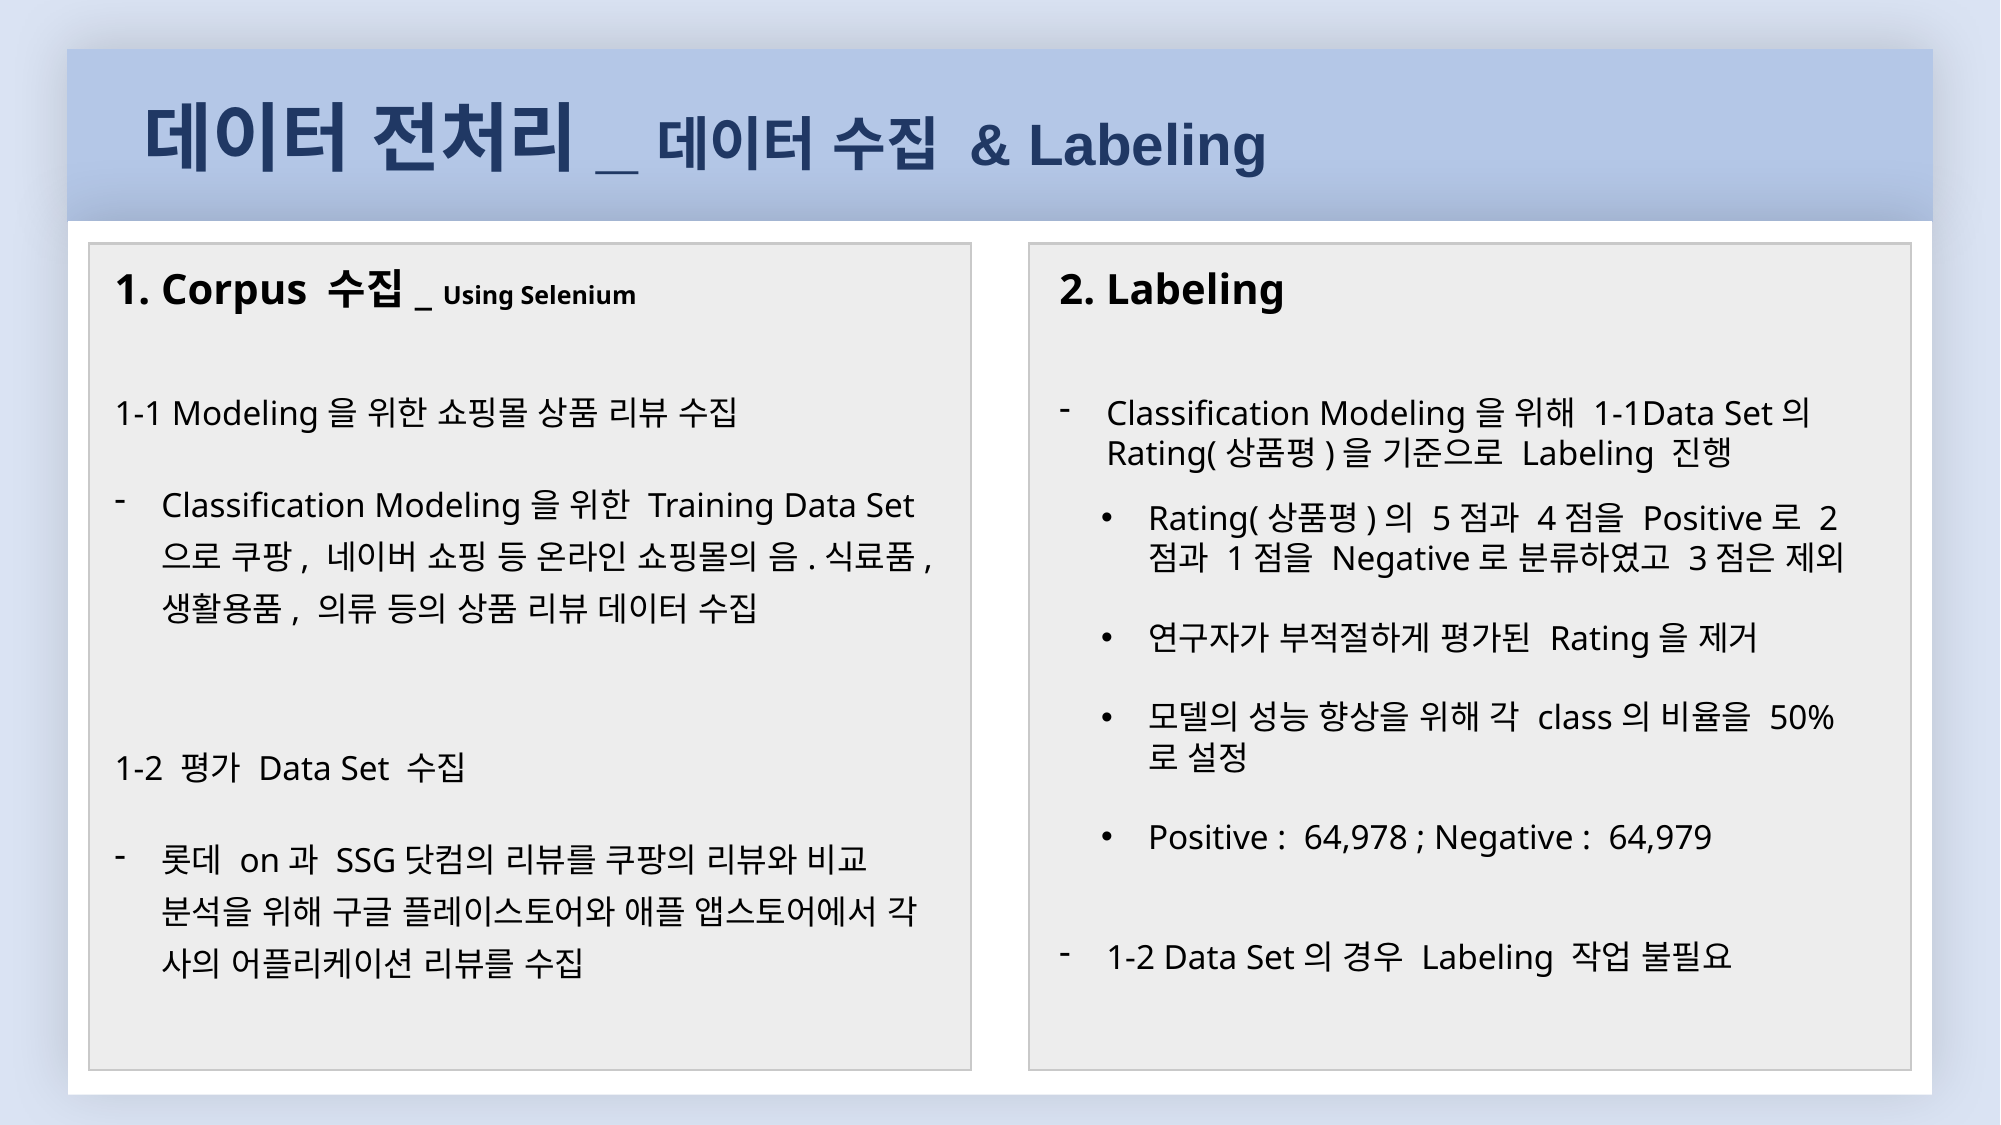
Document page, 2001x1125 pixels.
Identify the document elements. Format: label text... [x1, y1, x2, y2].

text_box [67, 49, 1933, 202]
text_box 2. Labeling Classification Modeling을 위해 1-1Data Set의 Rating(상품평)을 기준으로 Labeling 진행 Rating(상품평)의 5점과 4점을 Positive로 2점과 1점을 Negative로 분류하였고 3점은 제외 연구자가 부적절하게 평가된 Rating을 제거 모델의 성능 향상을 위해 각 class의 비율을 50%로 설정 Positive : 64,978 ; Negative : 64,979 1-2 Data Set의 경우 Labeling 작업 불필요 [1044, 255, 1889, 984]
text_box 데이터 전처리_데이터 수집 & Labeling [128, 83, 1769, 188]
text_box [1028, 242, 1912, 1071]
text_box 1. Corpus 수집_ Using Selenium 1-1 Modeling을 위한 쇼핑몰 상품 리뷰 수집 Classification Modeling을 위한 Training Data Set으로 쿠팡, 네이버 쇼핑 등 온라인 쇼핑몰의 음.식료품, 생활용품, 의류 등의 상품 리뷰 데이터 수집 1-2 평가 Data Set 수집 롯데 on과 SSG닷컴의 리뷰를 쿠팡의 리뷰와 비교 분석을 위해 구글 플레이스토어와 애플 앱스토어에서 각 사의 어플리케이션 리뷰를 수집 [99, 255, 950, 1083]
text_box [88, 242, 972, 1071]
text_box [67, 220, 1933, 1096]
